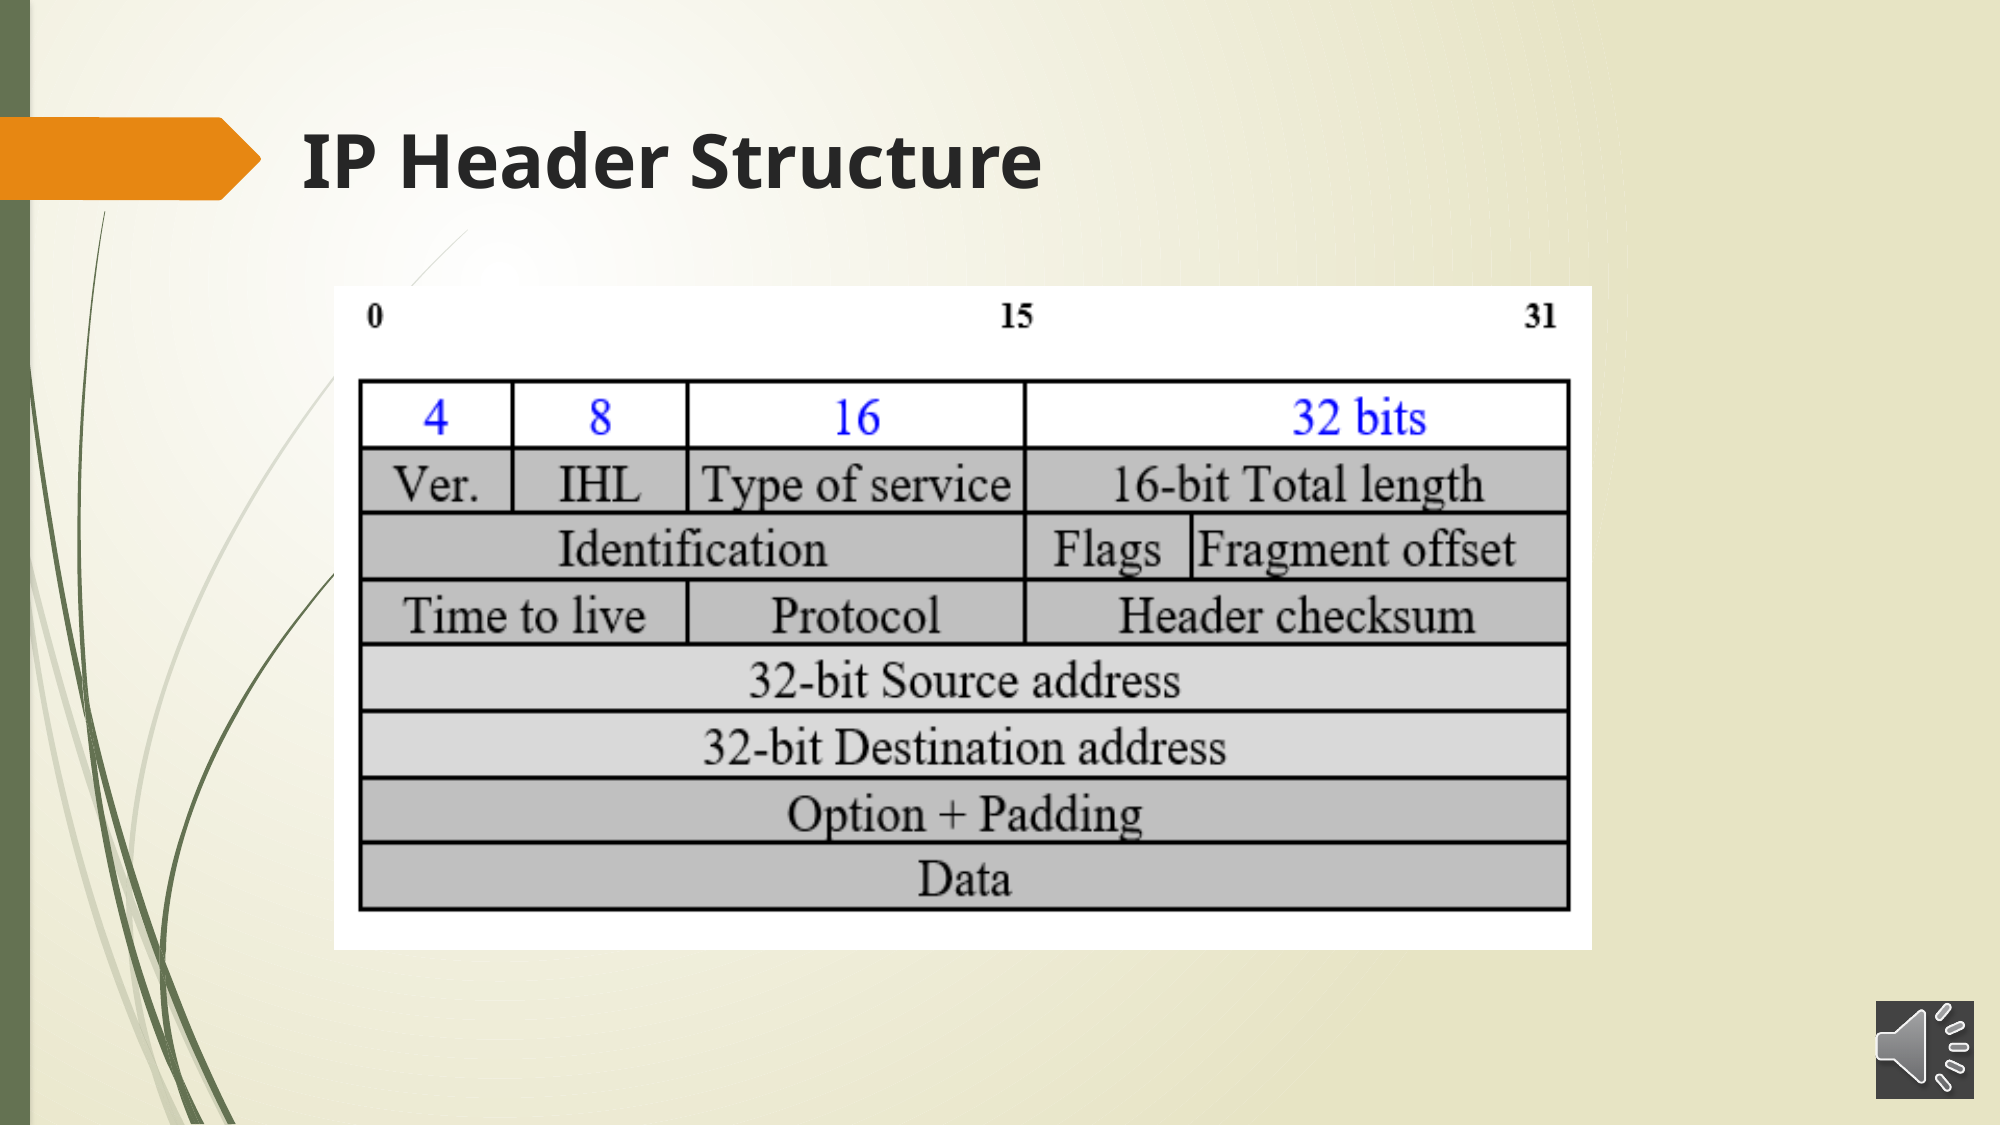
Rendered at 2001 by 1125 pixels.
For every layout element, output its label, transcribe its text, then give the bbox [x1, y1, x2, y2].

text_box IP Header Structure [287, 106, 1750, 317]
picture [334, 285, 1592, 951]
picture [1874, 999, 1976, 1101]
